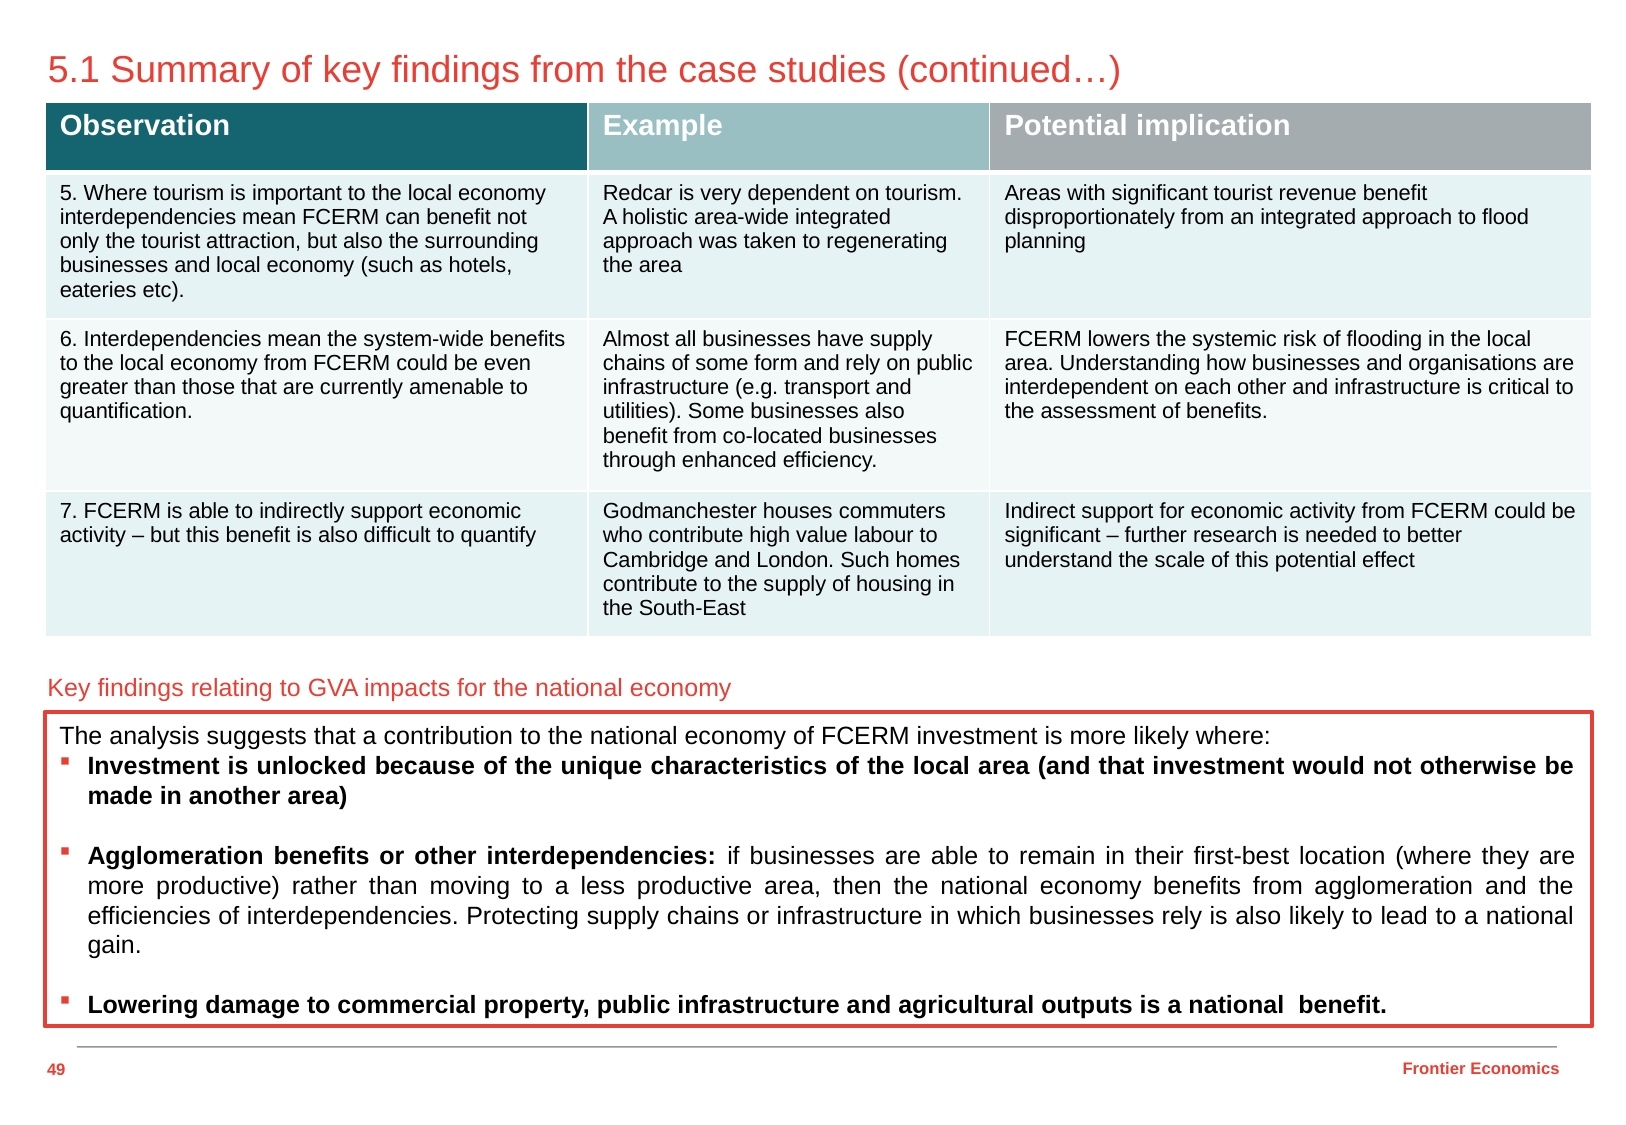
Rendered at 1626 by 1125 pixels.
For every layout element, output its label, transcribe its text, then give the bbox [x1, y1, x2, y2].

title 5.1 Summary of key findings from the case studies (continued…) [32, 37, 1558, 113]
table_cell 6. Interdependencies mean the system-wide benefits to the local economy from FCERM could be even greater than those that are currently amenable to quantification. [46, 320, 587, 490]
table_header Potential implication [990, 103, 1591, 170]
table_cell Areas with significant tourist revenue benefit disproportionately from an integrated approach to flood planning [990, 175, 1591, 318]
table_header Example [589, 103, 989, 170]
text_box Key findings relating to GVA impacts for the national economy [32, 664, 819, 710]
table_header Observation [46, 103, 587, 170]
table_cell Almost all businesses have supply chains of some form and rely on public infrastructure (e.g. transport and utilities). Some businesses also benefit from co-located businesses through enhanced efficiency. [589, 320, 989, 490]
text_box The analysis suggests that a contribution to the national economy of FCERM investment is more likely where: Investment is unlocked because of the unique characteristics of the local area (and that investment would not otherwise be made in another area) Agglomeration benefits or other interdependencies: if businesses are able to remain in their first-best location (where they are more productive) rather than moving to a less productive area, then the national economy benefits from agglomeration and the efficiencies of interdependencies. Protecting supply chains or infrastructure in which businesses rely is also likely to lead to a national gain. Lowering damage to commercial property, public infrastructure and agricultural outputs is a national benefit. [44, 712, 1593, 1027]
table_cell Godmanchester houses commuters who contribute high value labour to Cambridge and London. Such homes contribute to the supply of housing in the South-East [589, 492, 989, 636]
table_cell Redcar is very dependent on tourism. A holistic area-wide integrated approach was taken to regenerating the area [589, 175, 989, 318]
table_cell FCERM lowers the systemic risk of flooding in the local area. Understanding how businesses and organisations are interdependent on each other and infrastructure is critical to the assessment of benefits. [990, 320, 1591, 490]
table_cell 7. FCERM is able to indirectly support economic activity – but this benefit is also difficult to quantify [46, 492, 587, 636]
table_cell Indirect support for economic activity from FCERM could be significant – further research is needed to better understand the scale of this potential effect [990, 492, 1591, 636]
table_cell 5. Where tourism is important to the local economy interdependencies mean FCERM can benefit not only the tourist attraction, but also the surrounding businesses and local economy (such as hotels, eateries etc). [46, 175, 587, 318]
